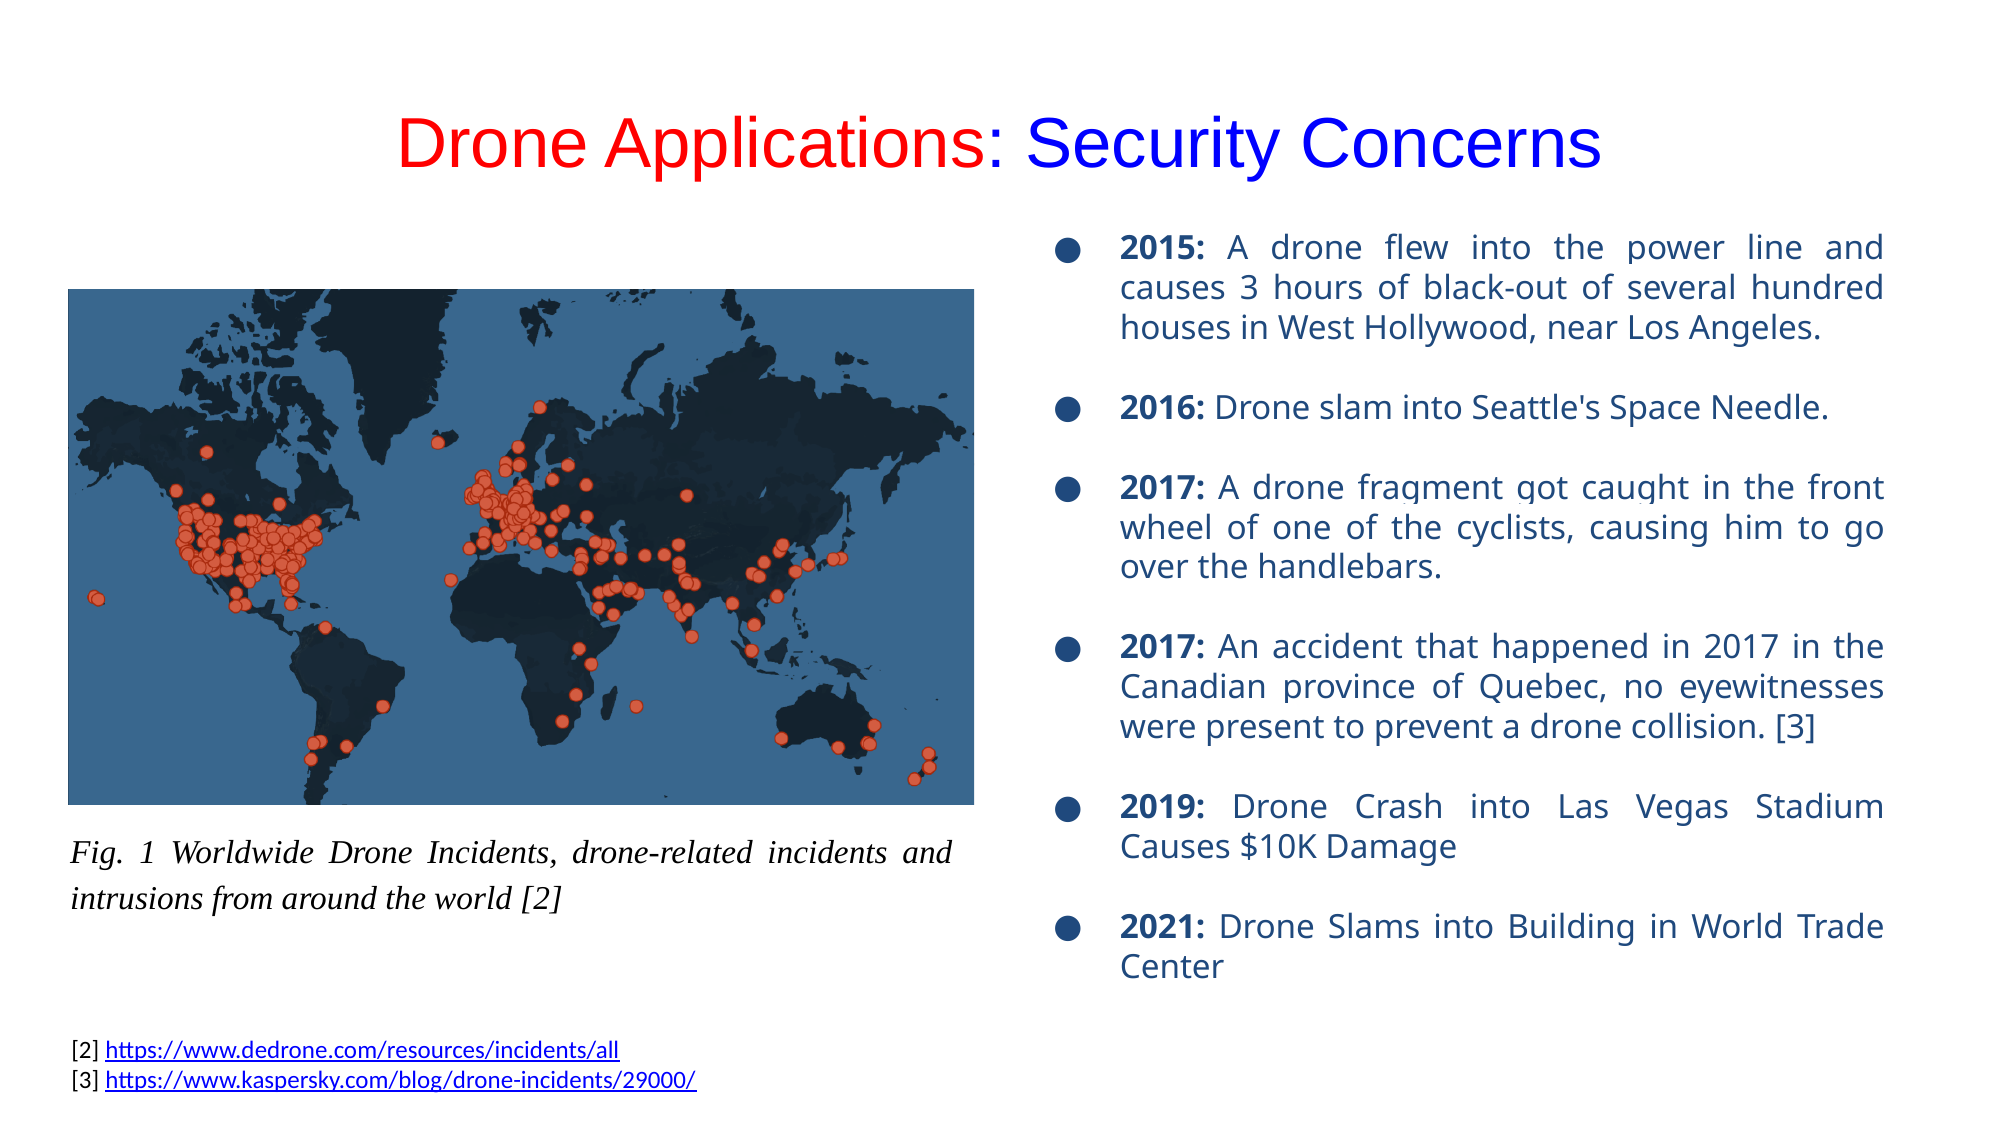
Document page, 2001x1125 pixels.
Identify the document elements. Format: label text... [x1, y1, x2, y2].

text_box [2] https://www.dedrone.com/resources/incidents/all [3] https://www.kaspersky.com/blog/drone-incidents/29000/ [51, 1013, 912, 1114]
text_box Fig. 1 Worldwide Drone Incidents, drone-related incidents and intrusions from around the world [2] [50, 804, 975, 937]
picture [67, 288, 975, 805]
text_box 2015: A drone flew into the power line and causes 3 hours of black-out of several hundred houses in West Hollywood, near Los Angeles. 2016: Drone slam into Seattle's Space Needle. 2017: A drone fragment got caught in the front wheel of one of the cyclists, causing him to go over the handlebars. 2017: An accident that happened in 2017 in the Canadian province of Quebec, no eyewitnesses were present to prevent a drone collision. [3] 2019: Drone Crash into Las Vegas Stadium Causes $10K Damage 2021: Drone Slams into Building in World Trade Center [999, 206, 1906, 1125]
title Drone Applications: Security Concerns [99, 45, 1900, 233]
